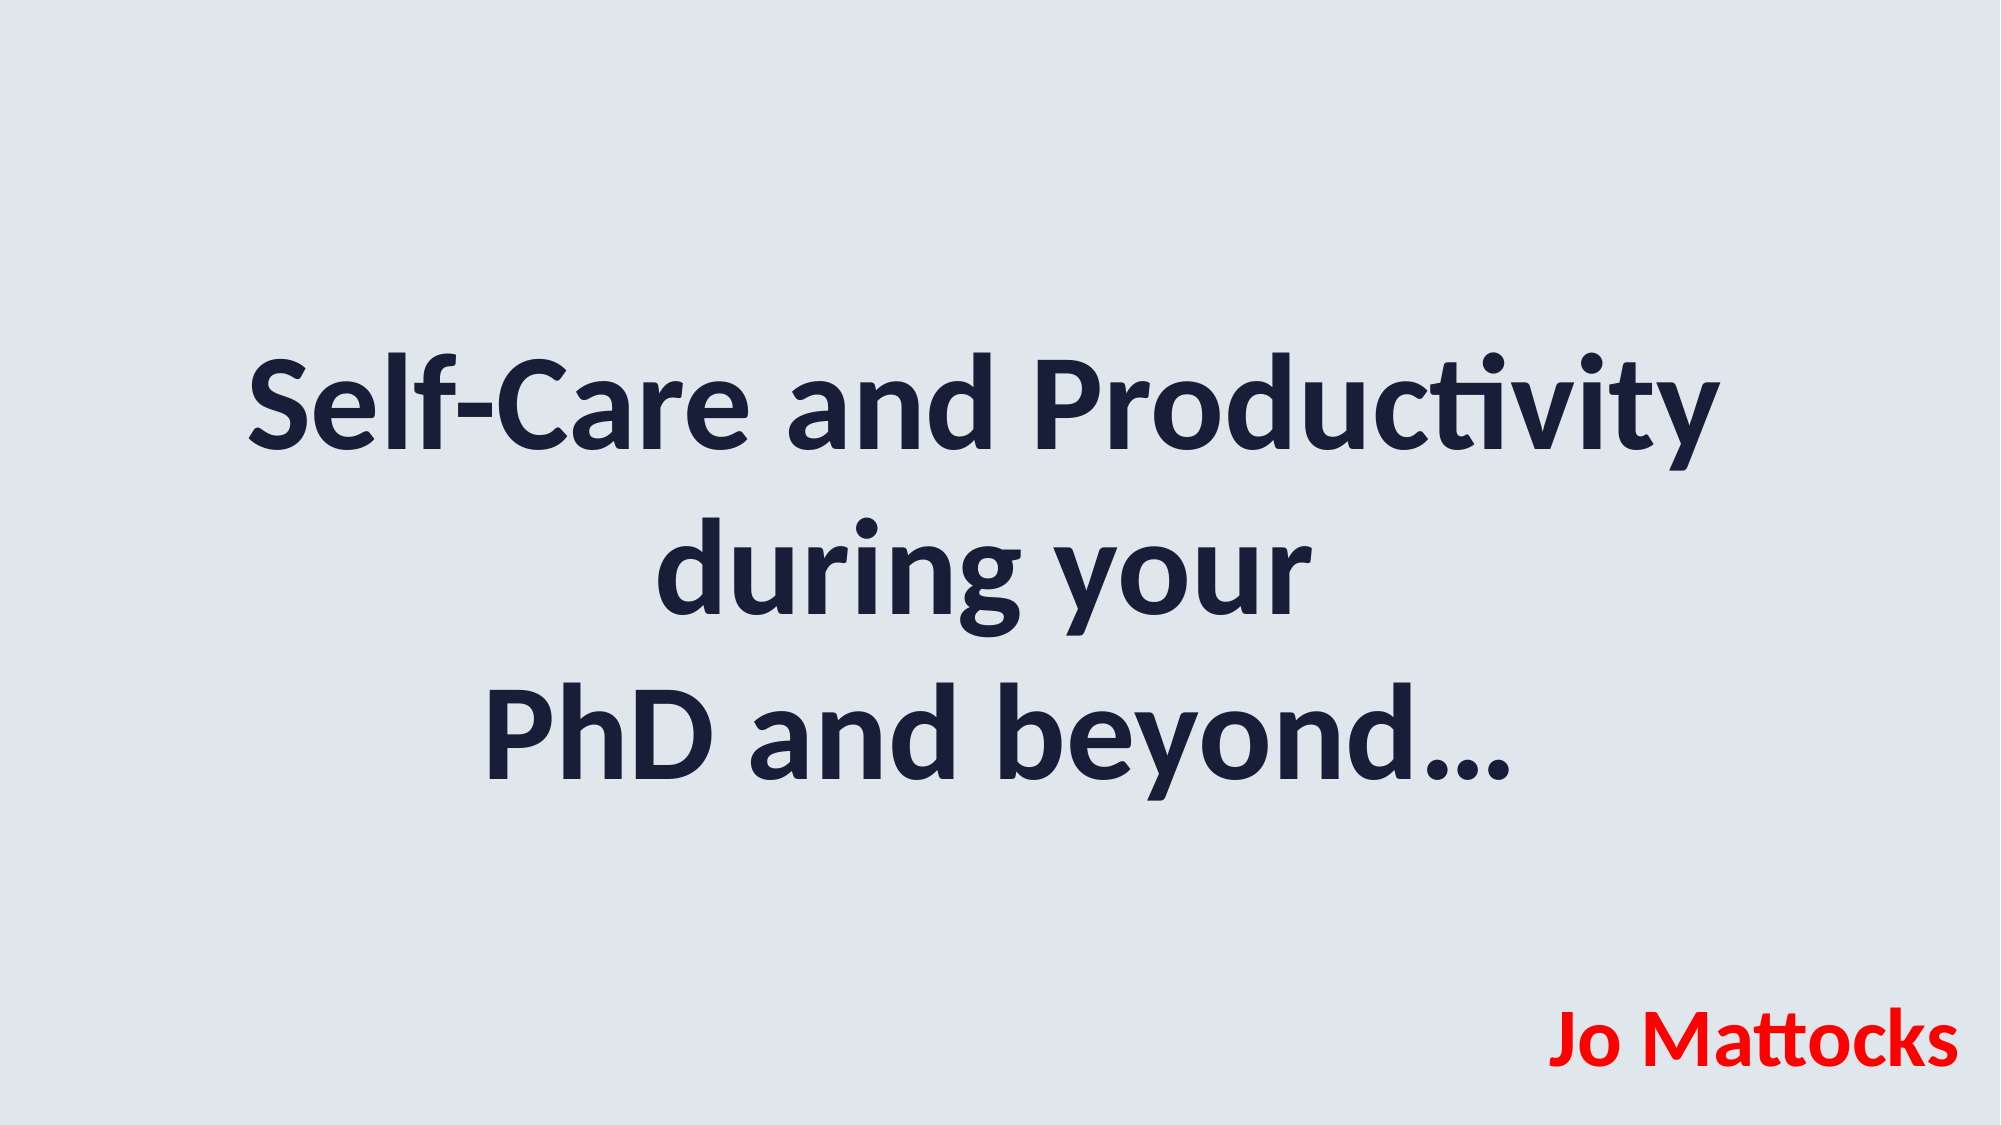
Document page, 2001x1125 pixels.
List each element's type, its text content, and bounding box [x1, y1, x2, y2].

text_box Self-Care and Productivity during your PhD and beyond… [20, 305, 1979, 815]
text_box Jo Mattocks [16, 975, 1975, 1091]
